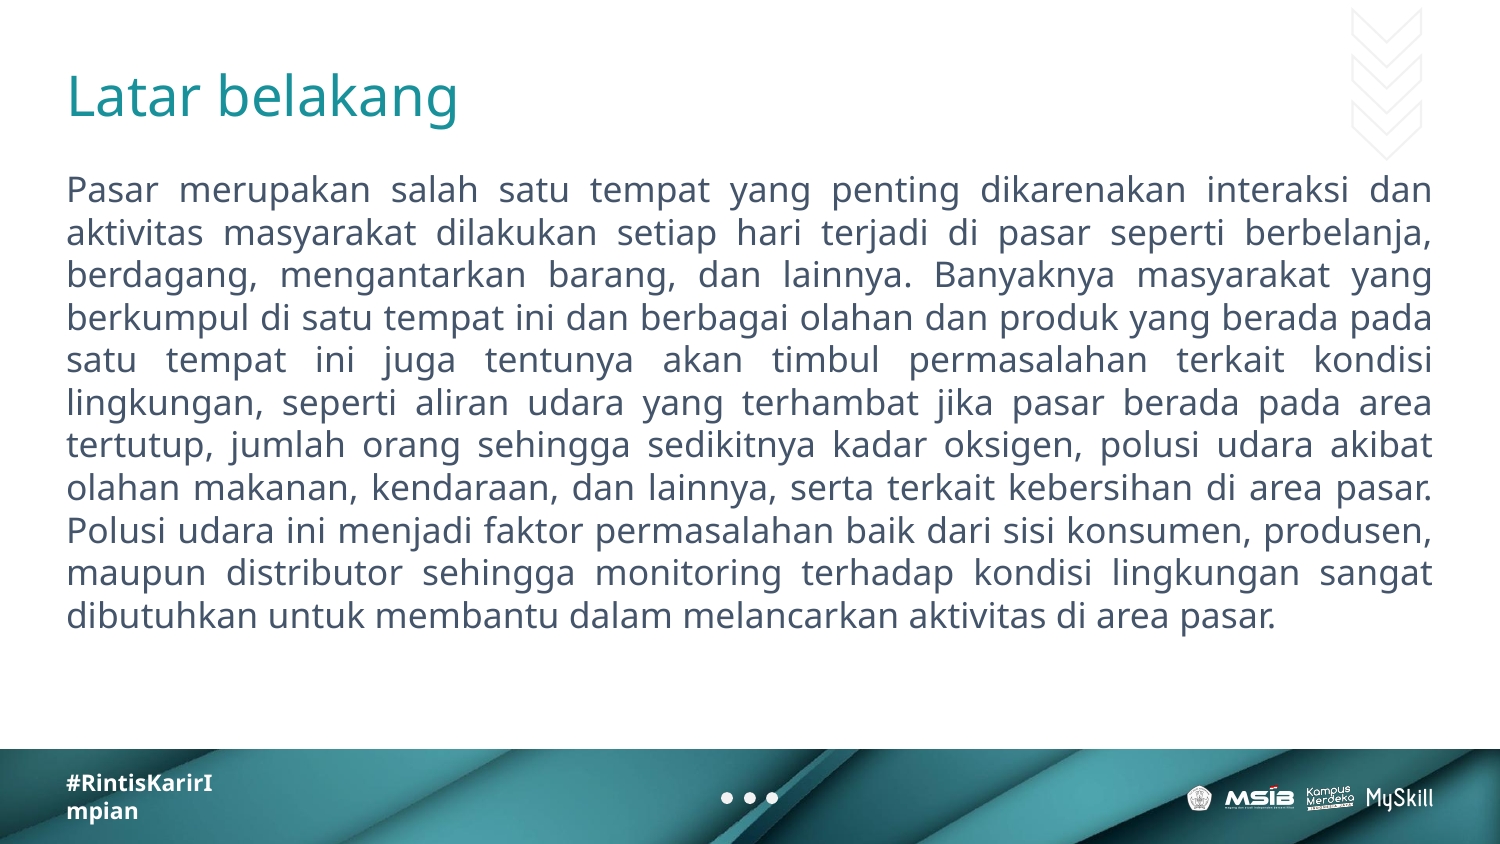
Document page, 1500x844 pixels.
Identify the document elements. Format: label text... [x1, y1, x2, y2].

subtitle Pasar merupakan salah satu tempat yang penting dikarenakan interaksi dan aktivitas masyarakat dilakukan setiap hari terjadi di pasar seperti berbelanja, berdagang, mengantarkan barang, dan lainnya. Banyaknya masyarakat yang berkumpul di satu tempat ini dan berbagai olahan dan produk yang berada pada satu tempat ini juga tentunya akan timbul permasalahan terkait kondisi lingkungan, seperti aliran udara yang terhambat jika pasar berada pada area tertutup, jumlah orang sehingga sedikitnya kadar oksigen, polusi udara akibat olahan makanan, kendaraan, dan lainnya, serta terkait kebersihan di area pasar. Polusi udara ini menjadi faktor permasalahan baik dari sisi konsumen, produsen, maupun distributor sehingga monitoring terhadap kondisi lingkungan sangat dibutuhkan untuk membantu dalam melancarkan aktivitas di area pasar. [51, 159, 1449, 750]
picture [0, 749, 1500, 844]
title Latar belakang [51, 47, 1449, 142]
